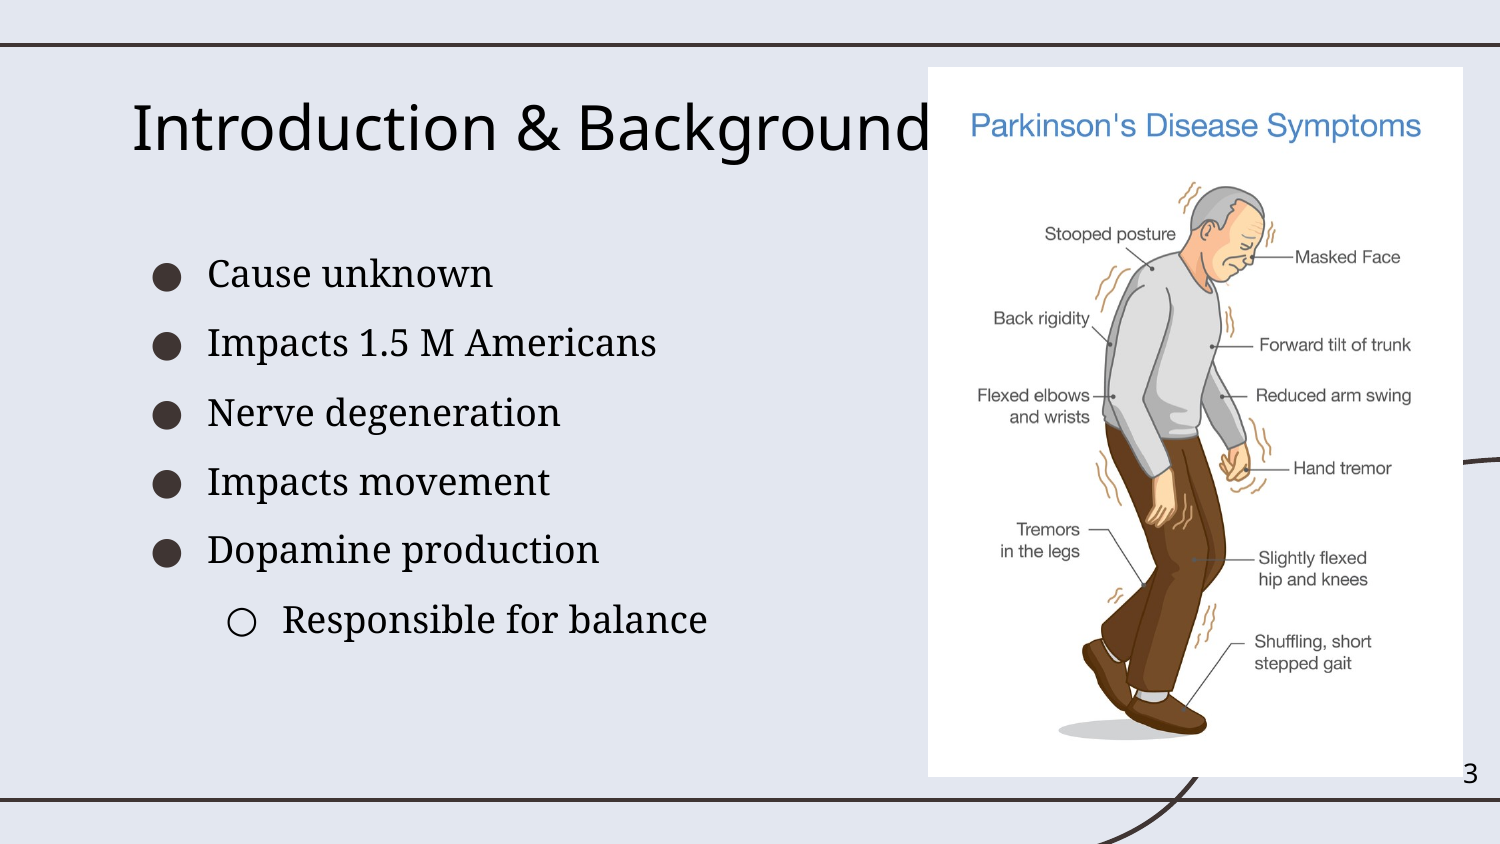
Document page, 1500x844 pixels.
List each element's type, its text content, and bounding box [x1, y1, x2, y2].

title Introduction & Background [116, 72, 922, 167]
picture [927, 66, 1463, 777]
subtitle Cause unknown Impacts 1.5 M Americans Nerve degeneration Impacts movement Dopamine production Responsible for balance [116, 212, 922, 754]
slide_number ‹#› [1403, 741, 1494, 807]
